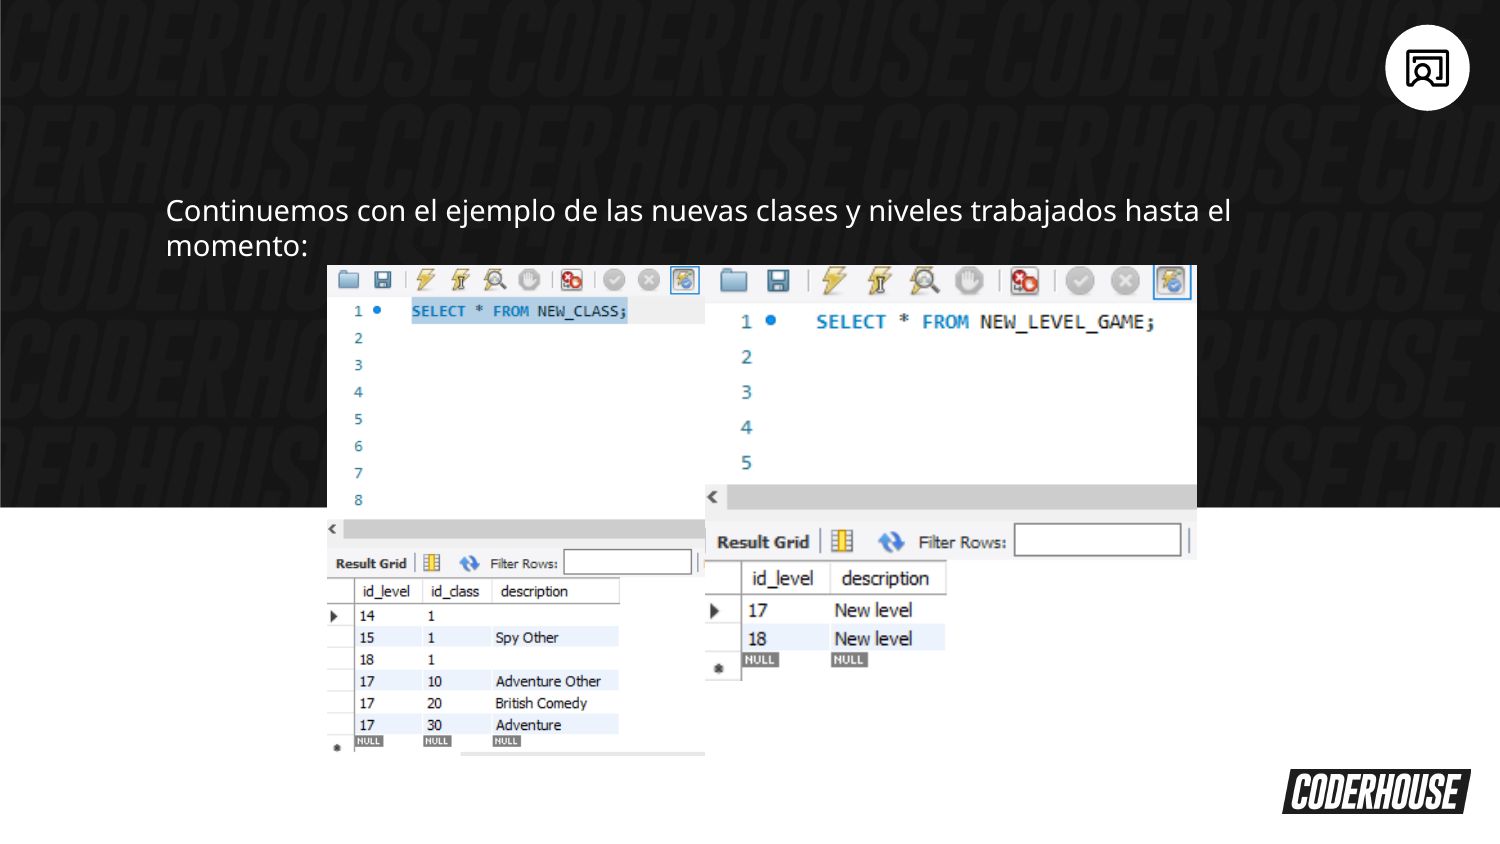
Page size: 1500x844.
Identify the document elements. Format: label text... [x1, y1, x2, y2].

text_box Continuemos con el ejemplo de las nuevas clases y niveles trabajados hasta el momento: [150, 176, 1386, 277]
picture [0, 0, 1500, 844]
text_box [1385, 24, 1470, 111]
